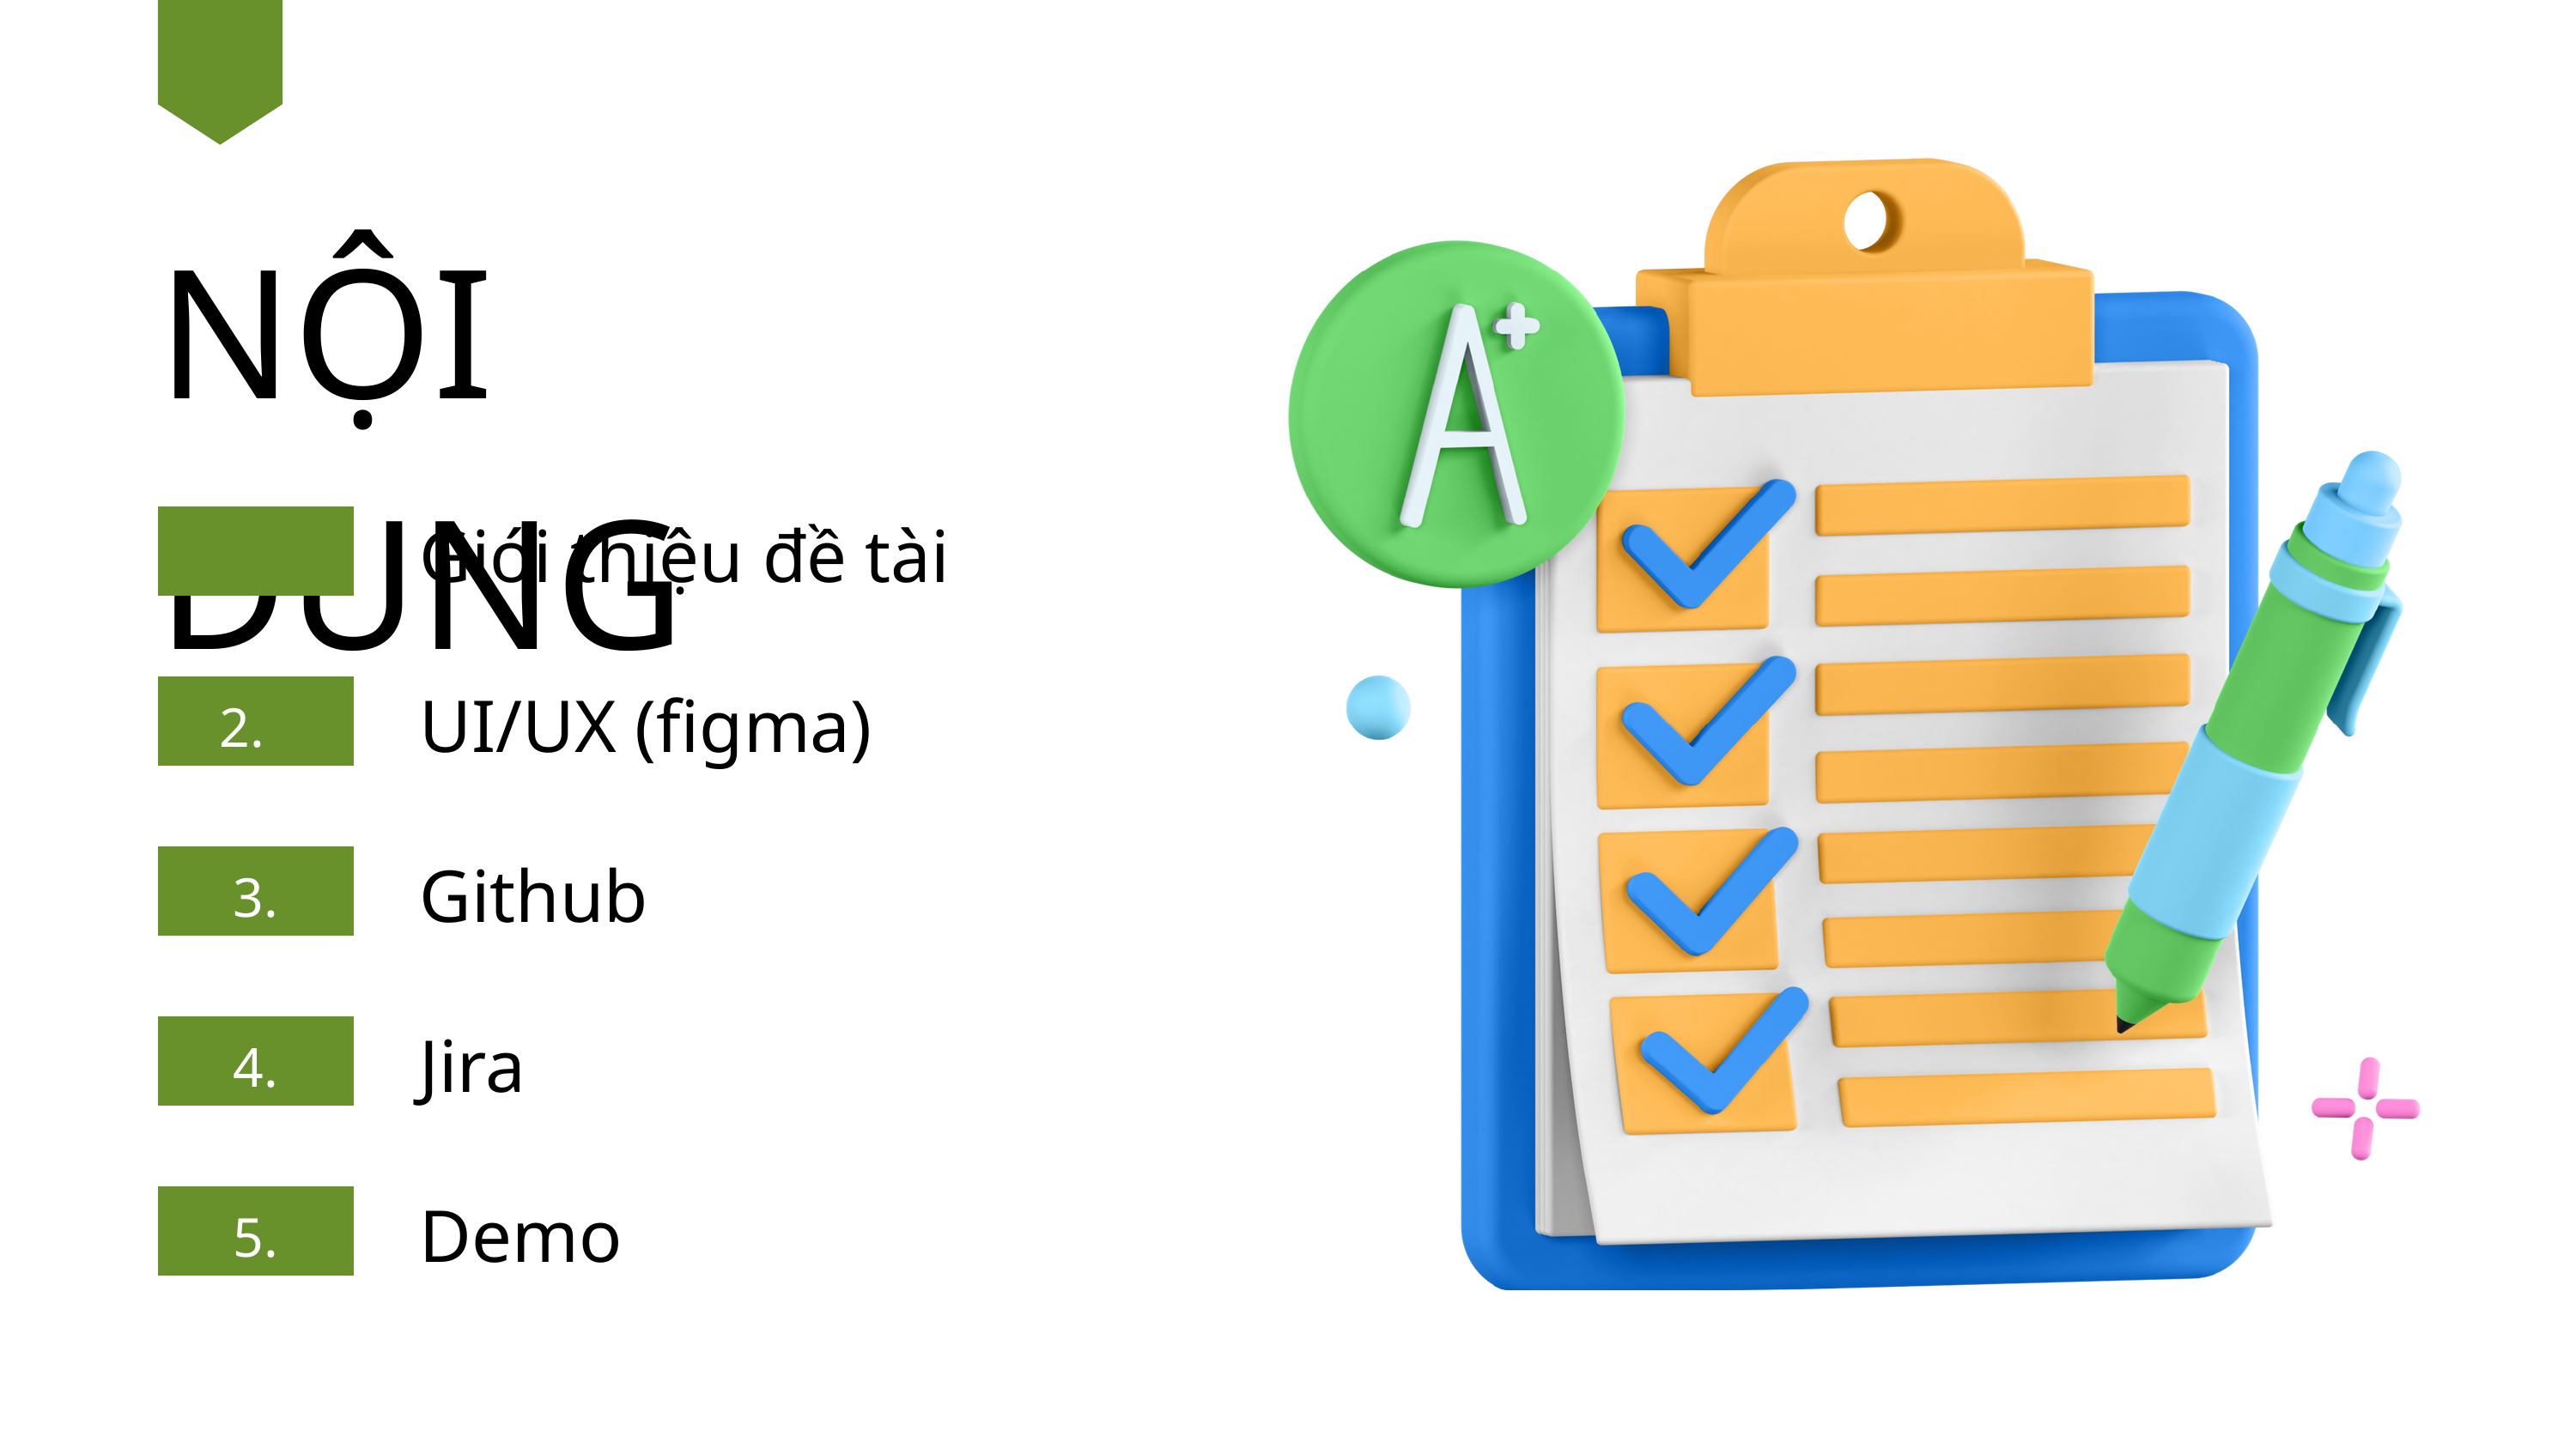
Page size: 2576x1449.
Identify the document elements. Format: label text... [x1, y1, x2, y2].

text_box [157, 846, 1378, 947]
text_box NỘI DUNG [157, 613, 1066, 676]
text_box NỘI DUNG [157, 184, 1066, 506]
text_box [1287, 158, 2421, 1290]
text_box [157, 1016, 1378, 1117]
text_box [157, 506, 1378, 607]
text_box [157, 1185, 1378, 1287]
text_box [157, 676, 1378, 777]
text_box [157, 0, 283, 145]
